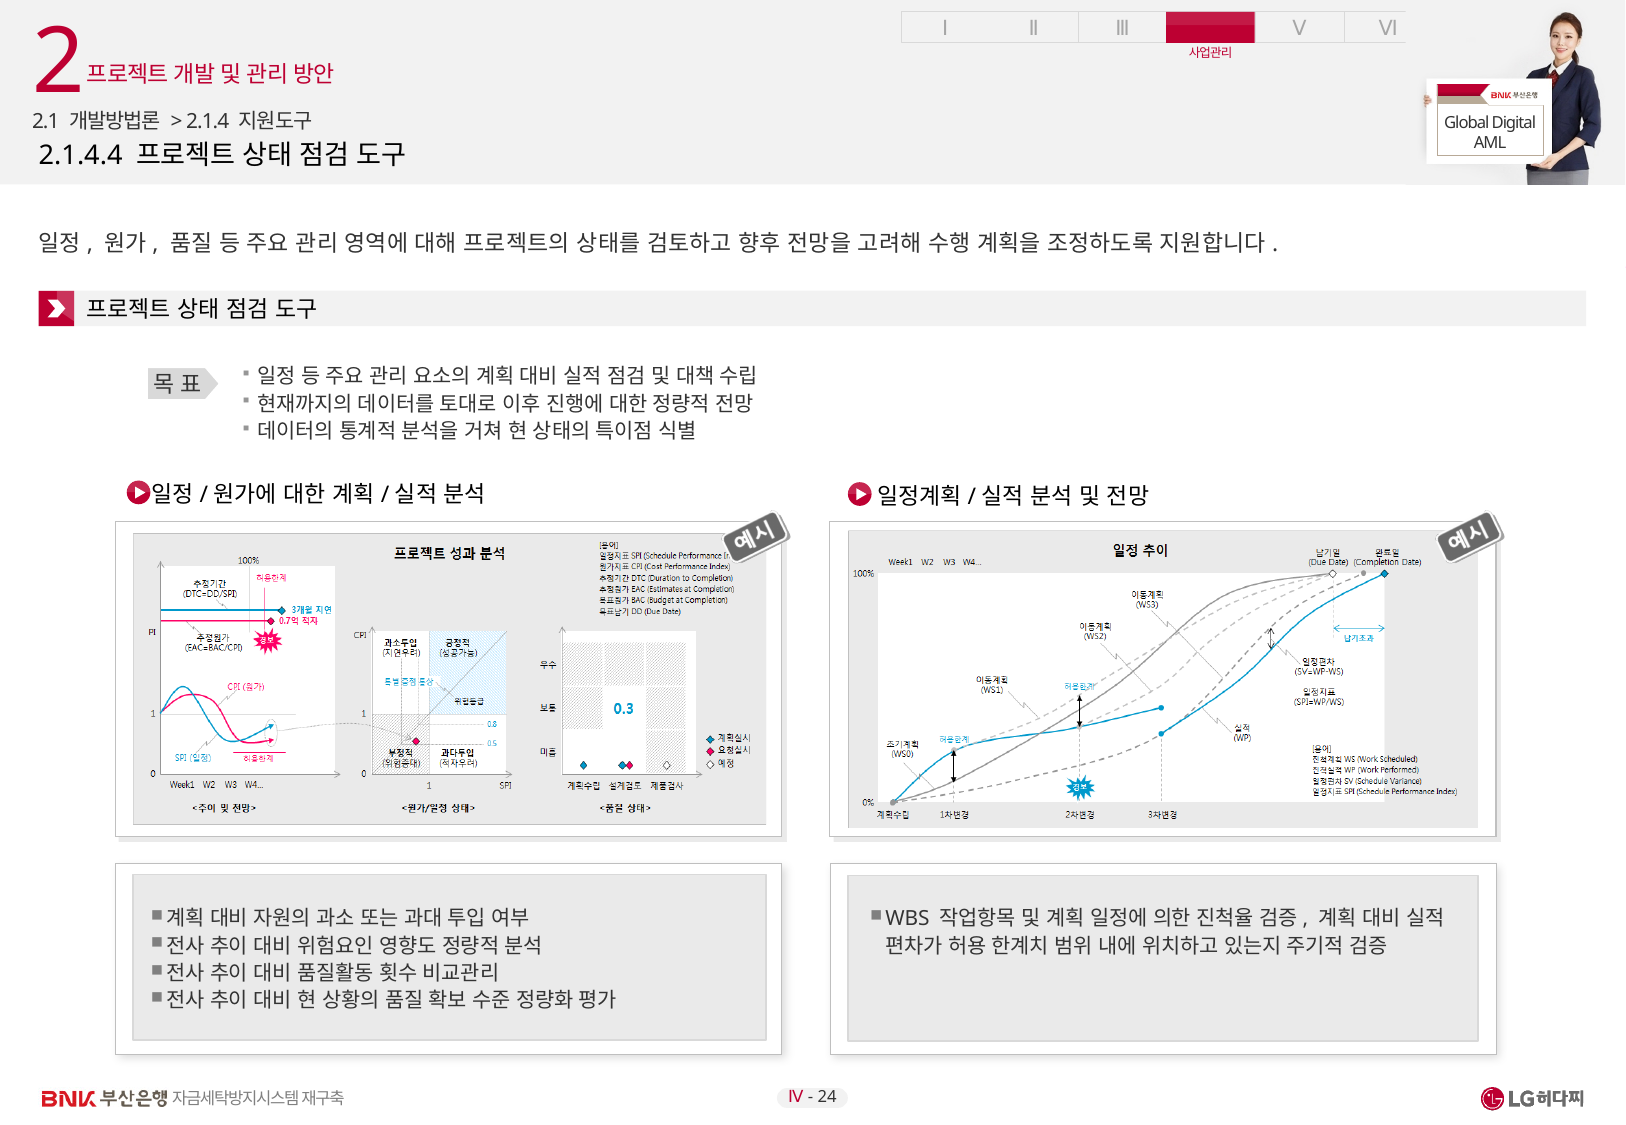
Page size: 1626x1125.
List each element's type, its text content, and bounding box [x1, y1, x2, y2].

title 2.1.4.4 프로젝트 상태 점검 도구 [38, 136, 1587, 171]
picture [1438, 104, 1543, 136]
text_box [132, 874, 767, 1041]
picture [847, 520, 1501, 828]
text_box 2 [32, 0, 86, 111]
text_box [38, 290, 1587, 327]
picture [132, 520, 788, 825]
text_box [114, 863, 782, 1055]
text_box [126, 479, 476, 508]
picture [38, 1087, 169, 1109]
text_box 일정 등 주요 관리 요소의 계획 대비 실적 점검 및 대책 수립 현재까지의 데이터를 토대로 이후 진행에 대한 정량적 전망 데이터의 통계적 분석을 거쳐 현 상태의 특이점 식별 [227, 345, 1114, 458]
picture [1490, 91, 1538, 99]
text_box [829, 521, 1497, 837]
text_box [115, 521, 782, 837]
text_box [847, 875, 1478, 1042]
picture [1478, 1084, 1587, 1112]
text_box 계획 대비 자원의 과소 또는 과대 투입 여부 전사 추이 대비 위험요인 영향도 정량적 분석 전사 추이 대비 품질활동 횟수 비교관리 전사 추이 대비 현 상황의 품질 확보 수준 정량화 평가 [150, 902, 745, 1013]
picture [1405, 1, 1626, 185]
text_box 목 표 [146, 367, 220, 401]
text_box 일정, 원가, 품질 등 주요 관리 영역에 대해 프로젝트의 상태를 검토하고 향후 전망을 고려해 수행 계획을 조정하도록 지원합니다. [38, 223, 1587, 257]
text_box 2.1 개발방법론 > 2.1.4 지원도구 [32, 107, 313, 133]
slide_number Ⅳ - 24 [776, 1087, 849, 1109]
text_box WBS 작업항목 및 계획 일정에 의한 진척율 검증, 계획 대비 실적 편차가 허용 한계치 범위 내에 위치하고 있는지 주기적 검증 [869, 902, 1450, 958]
text_box [829, 863, 1497, 1055]
text_box 프로젝트 개발 및 관리 방안 [86, 59, 347, 88]
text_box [847, 481, 1144, 510]
